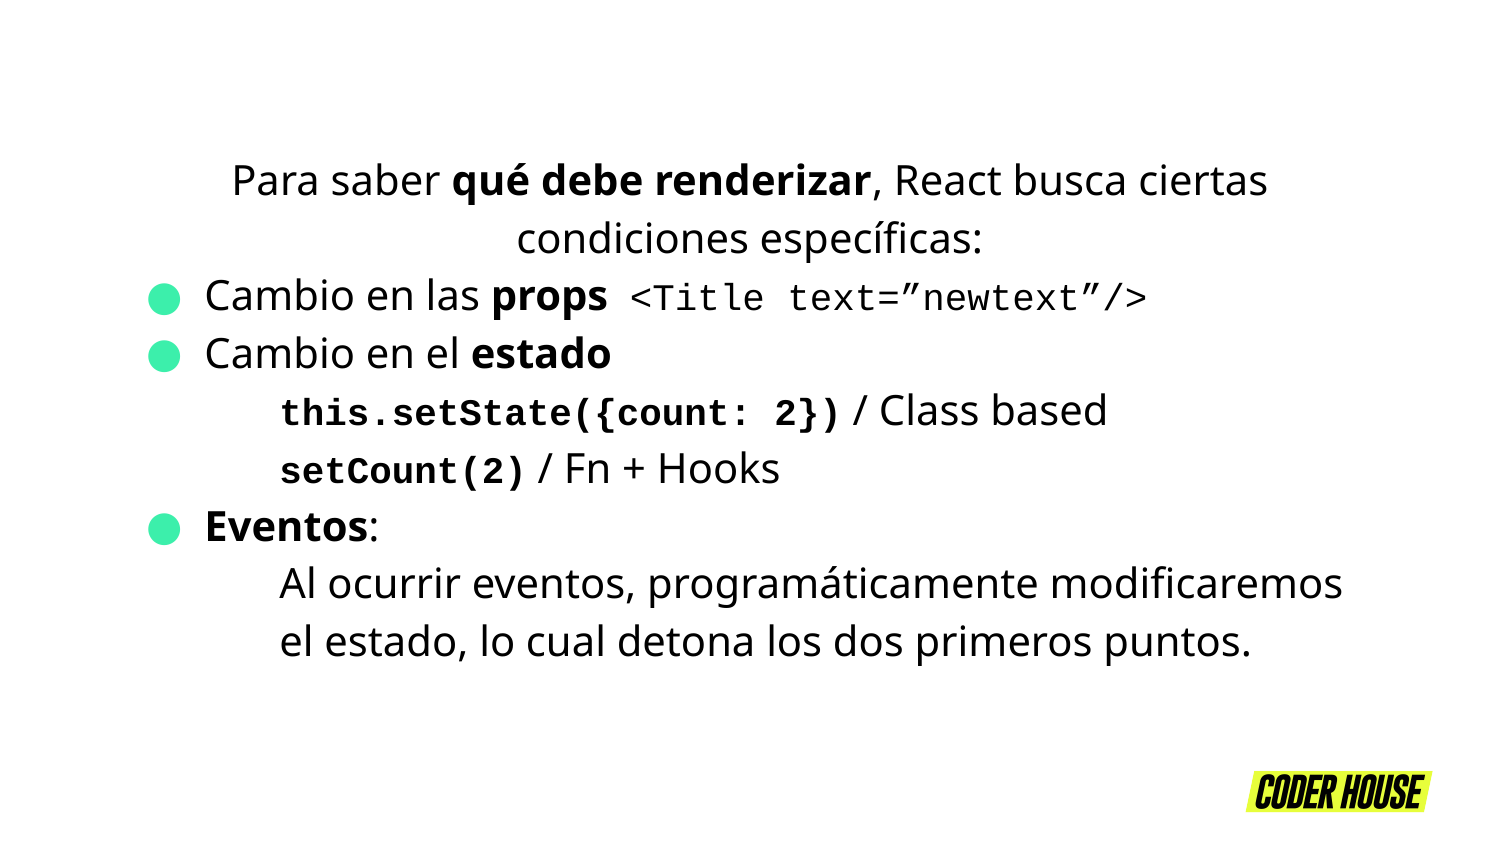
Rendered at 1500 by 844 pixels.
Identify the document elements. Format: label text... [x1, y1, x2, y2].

text_box Para saber qué debe renderizar, React busca ciertas condiciones específicas: Cambio en las props <Title text=”newtext”/> Cambio en el estado this.setState({count: 2}) / Class based setCount(2) / Fn + Hooks Eventos: Al ocurrir eventos, programáticamente modificaremos el estado, lo cual detona los dos primeros puntos. [114, 131, 1386, 785]
picture [1241, 764, 1437, 819]
